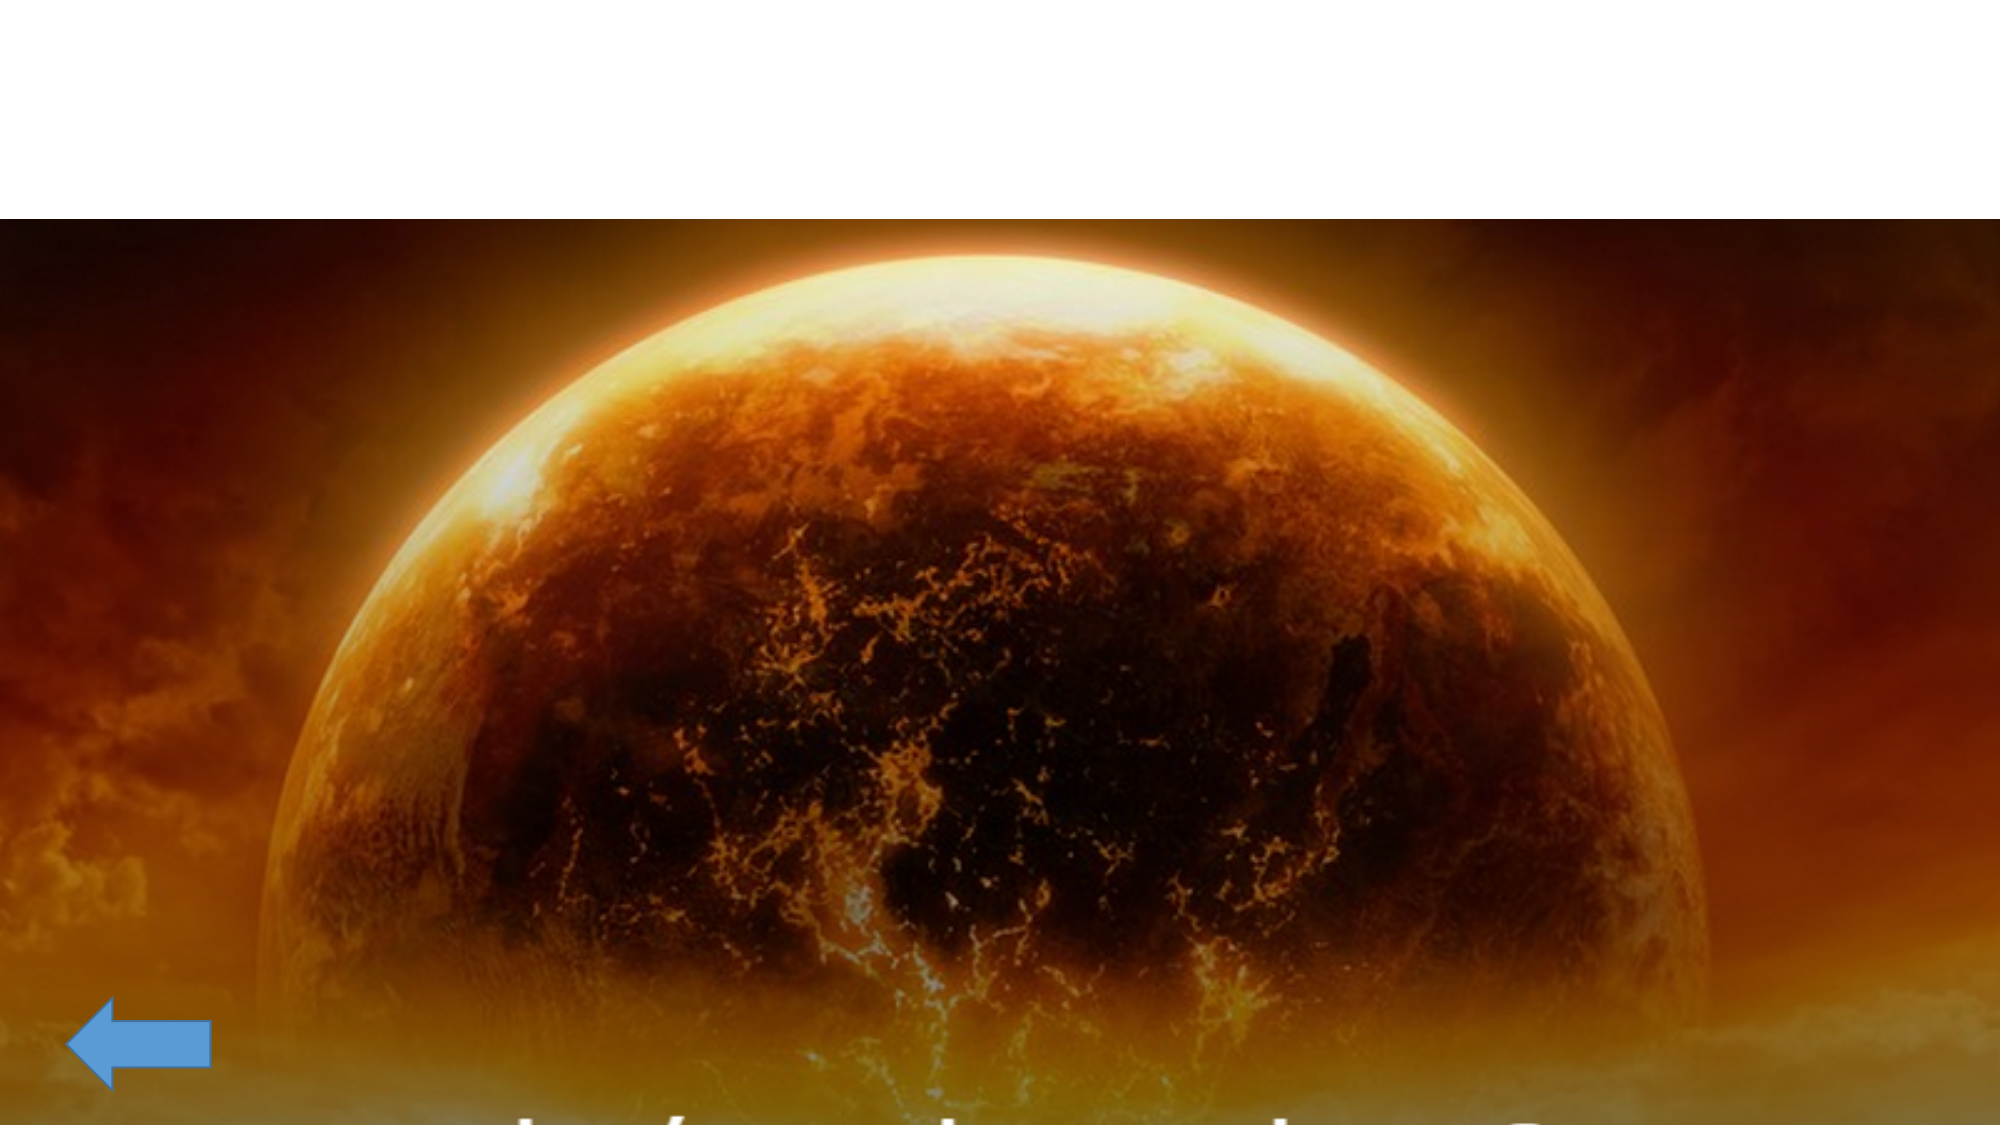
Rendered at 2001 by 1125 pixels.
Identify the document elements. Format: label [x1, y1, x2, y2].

picture [0, 219, 2000, 1125]
